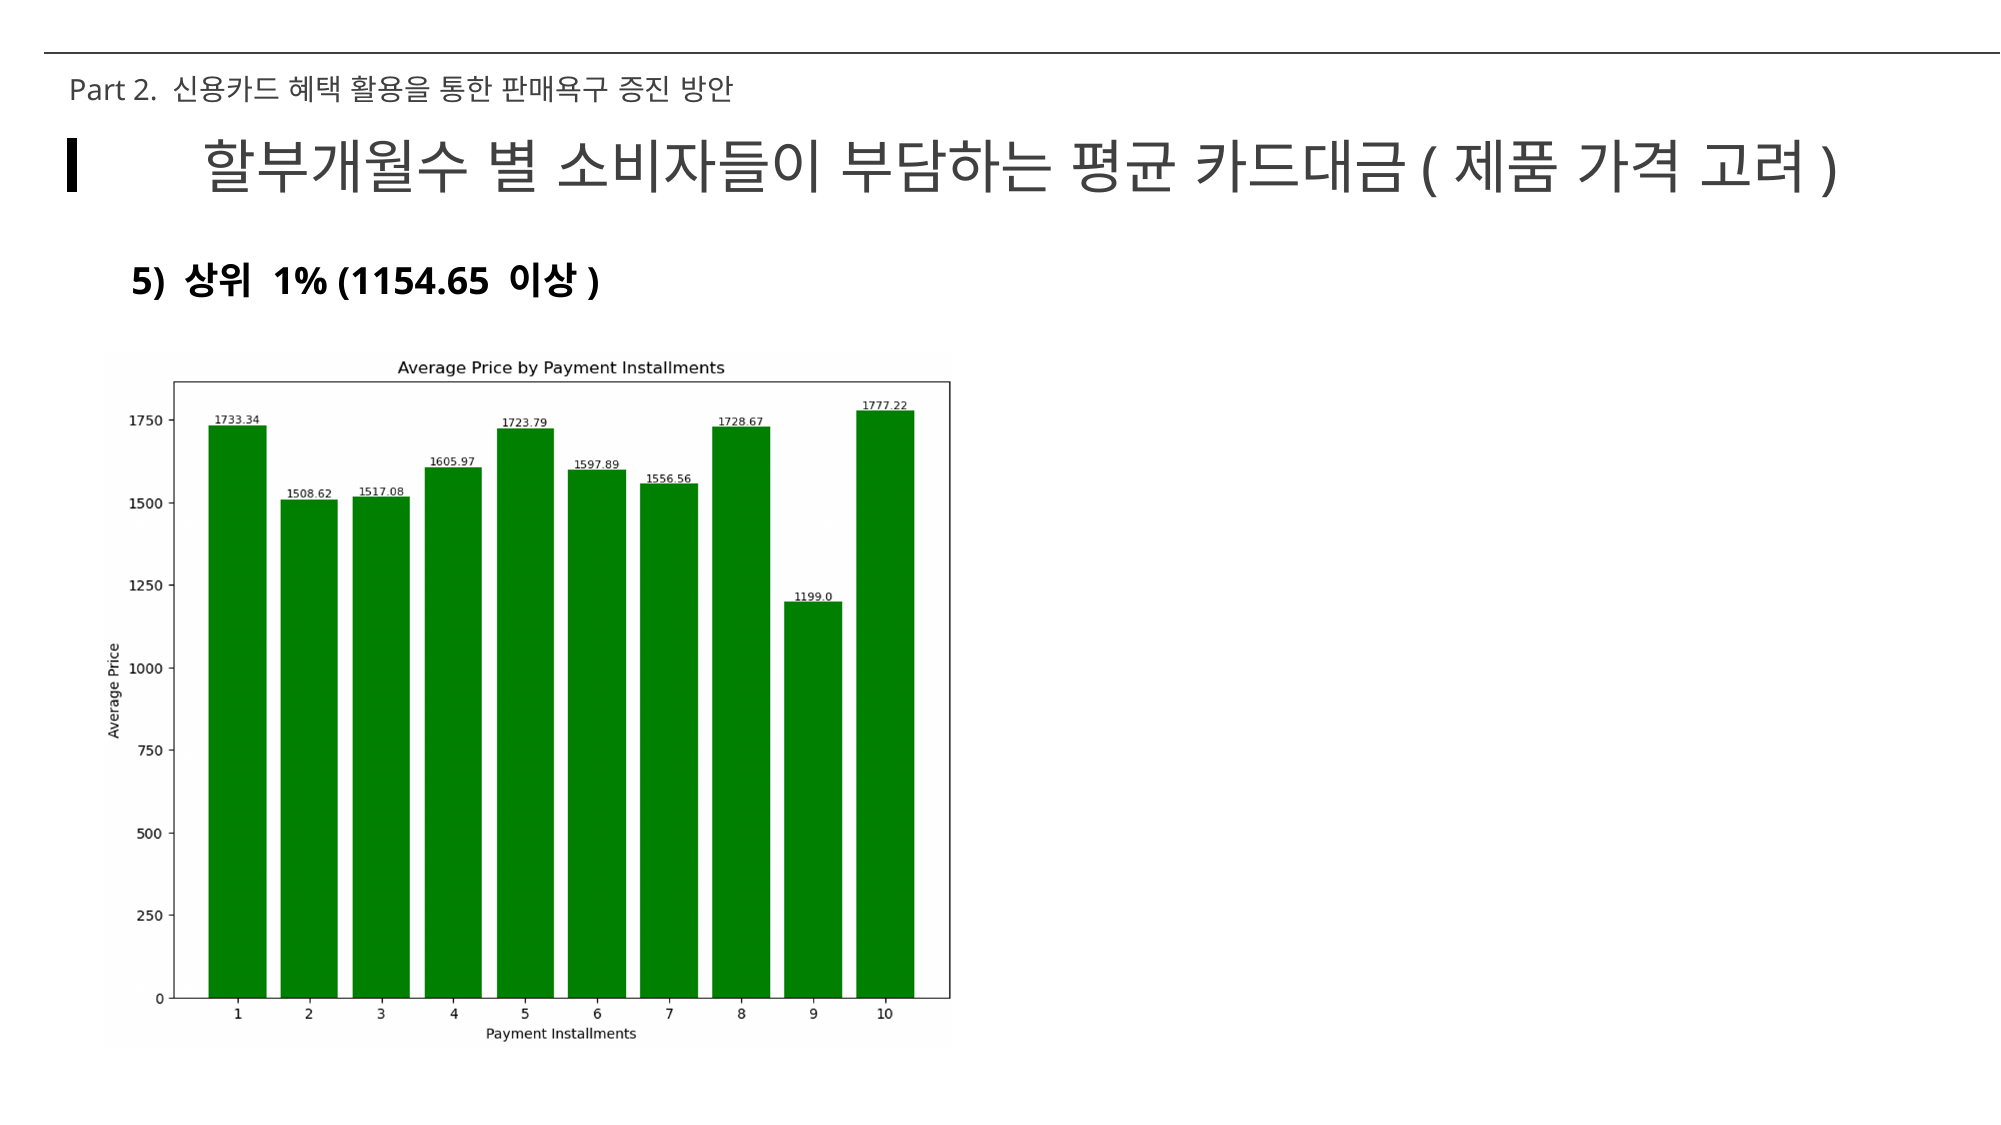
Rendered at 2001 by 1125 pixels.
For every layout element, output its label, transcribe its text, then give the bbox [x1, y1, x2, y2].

text_box Part 2. 신용카드 혜택 활용을 통한 판매욕구 증진 방안 [54, 64, 819, 114]
picture [98, 351, 958, 1050]
text_box 5) 상위 1% (1154.65 이상) [116, 249, 1104, 310]
text_box 할부개월수 별 소비자들이 부담하는 평균 카드대금(제품 가격 고려) [188, 122, 1853, 208]
